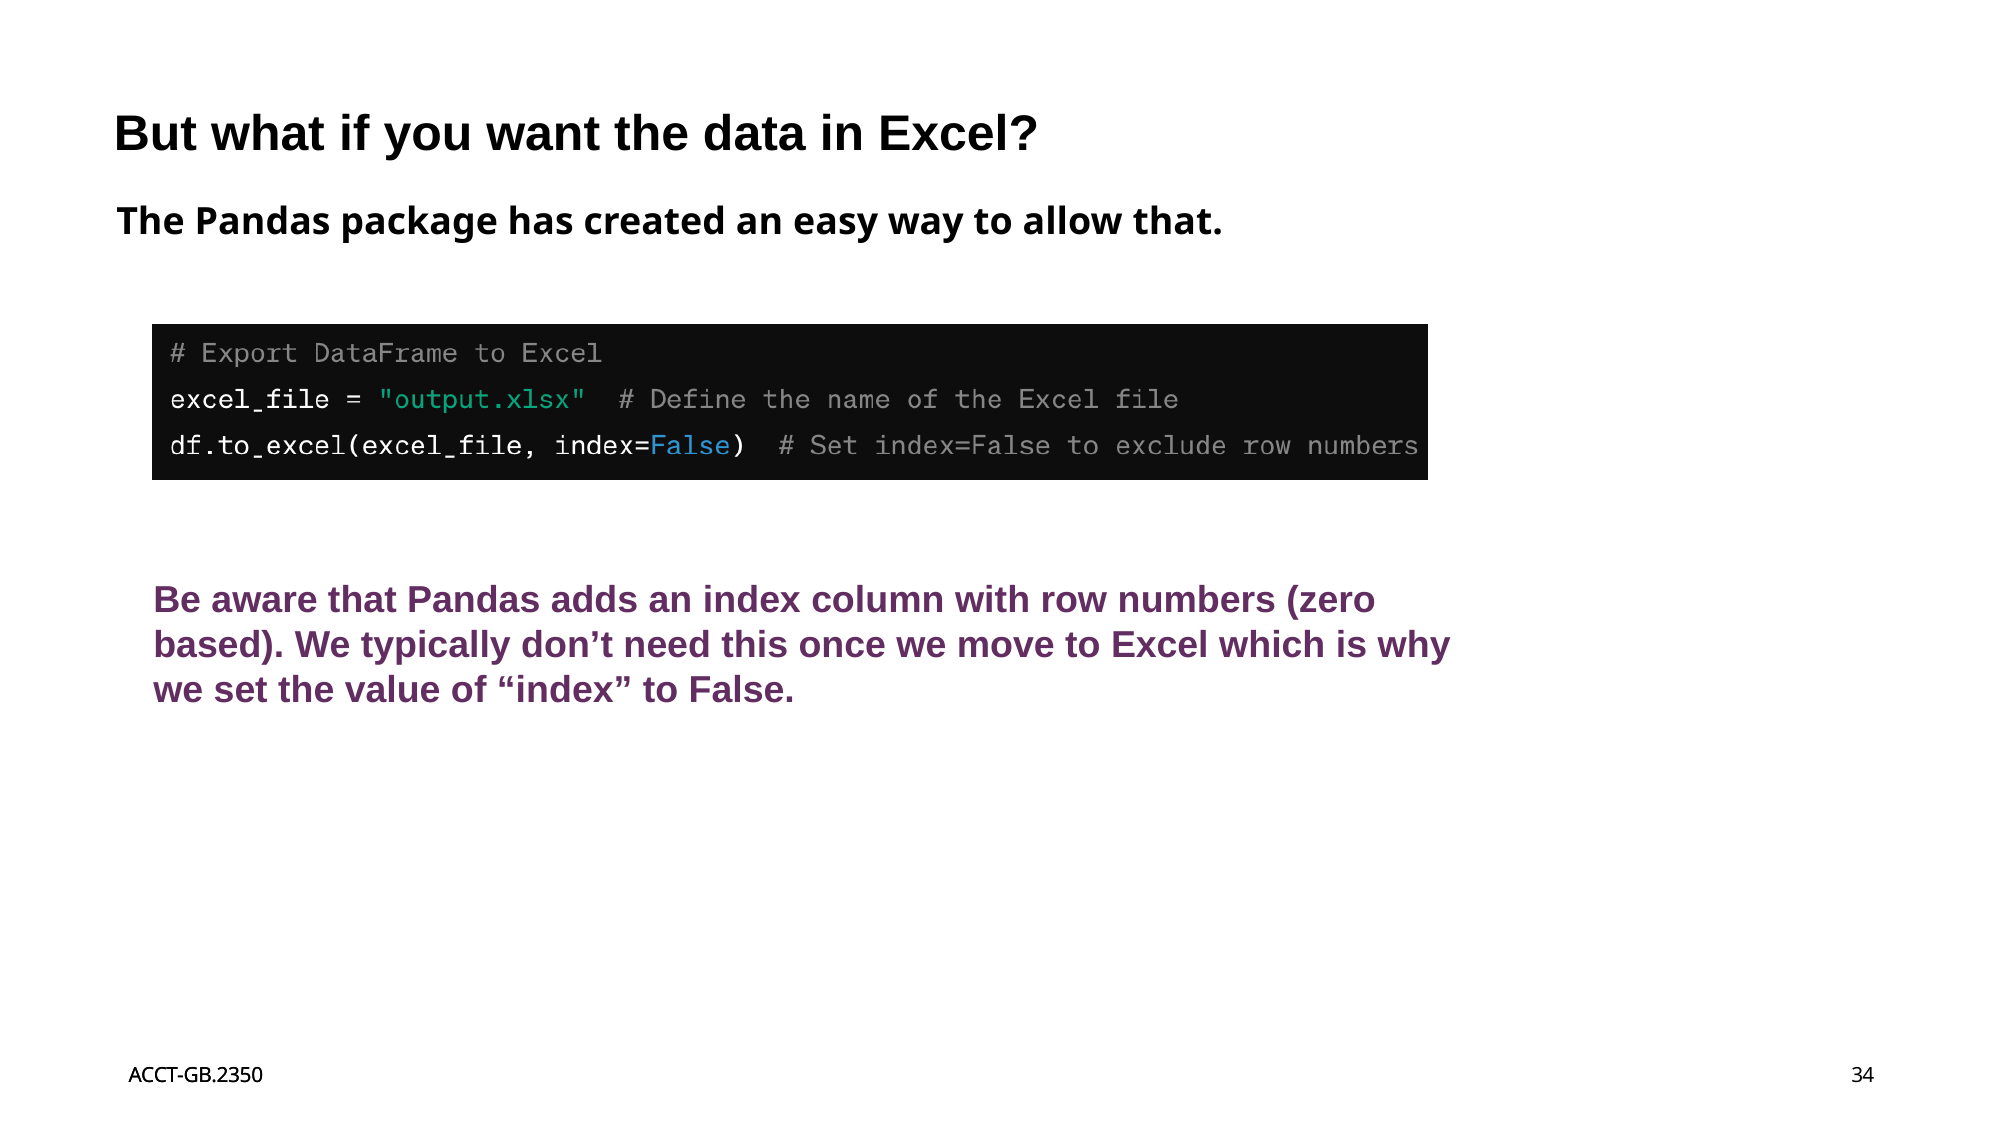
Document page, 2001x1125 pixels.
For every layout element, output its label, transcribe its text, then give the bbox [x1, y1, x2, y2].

list The Pandas package has created an easy way to allow that. [115, 197, 1425, 243]
title But what if you want the data in Excel? [113, 100, 1887, 161]
slide_number 34 [1844, 1062, 1896, 1125]
text_box Be aware that Pandas adds an index column with row numbers (zero based). We typically don’t need this once we move to Excel which is why we set the value of “index” to False. [152, 574, 1453, 711]
picture [152, 324, 1428, 480]
